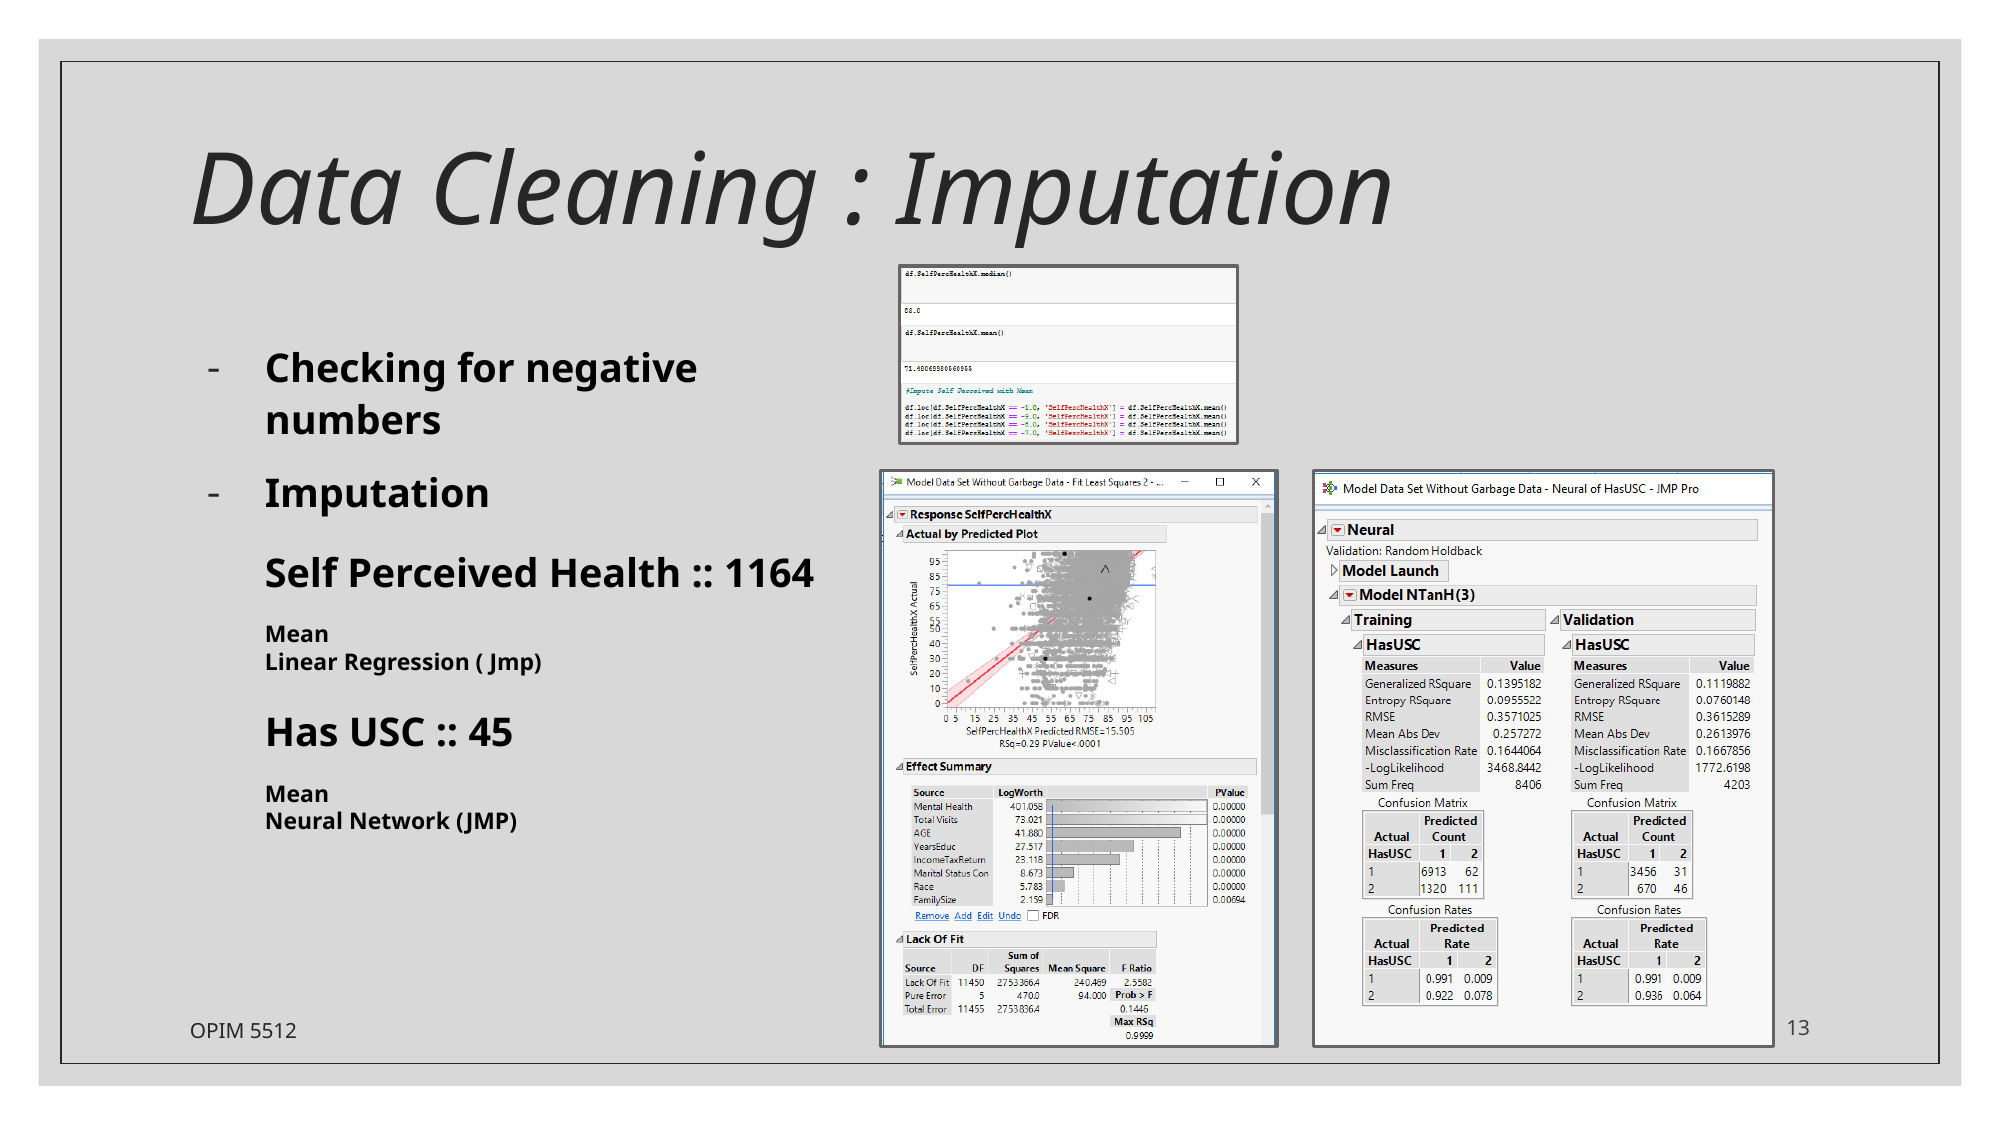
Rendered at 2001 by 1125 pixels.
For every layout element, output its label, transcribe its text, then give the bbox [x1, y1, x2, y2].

slide_number 13 [1775, 990, 1825, 1050]
picture [1314, 471, 1773, 1045]
title Data Cleaning : Imputation [174, 105, 1825, 280]
picture [900, 267, 1236, 443]
list Checking for negative numbers Imputation Self Perceived Health :: 1164 Mean Linear Regression ( Jmp) Has USC :: 45 Mean Neural Network (JMP) [174, 330, 882, 990]
footer OPIM 5512 [174, 990, 878, 1050]
picture [881, 471, 1276, 1045]
